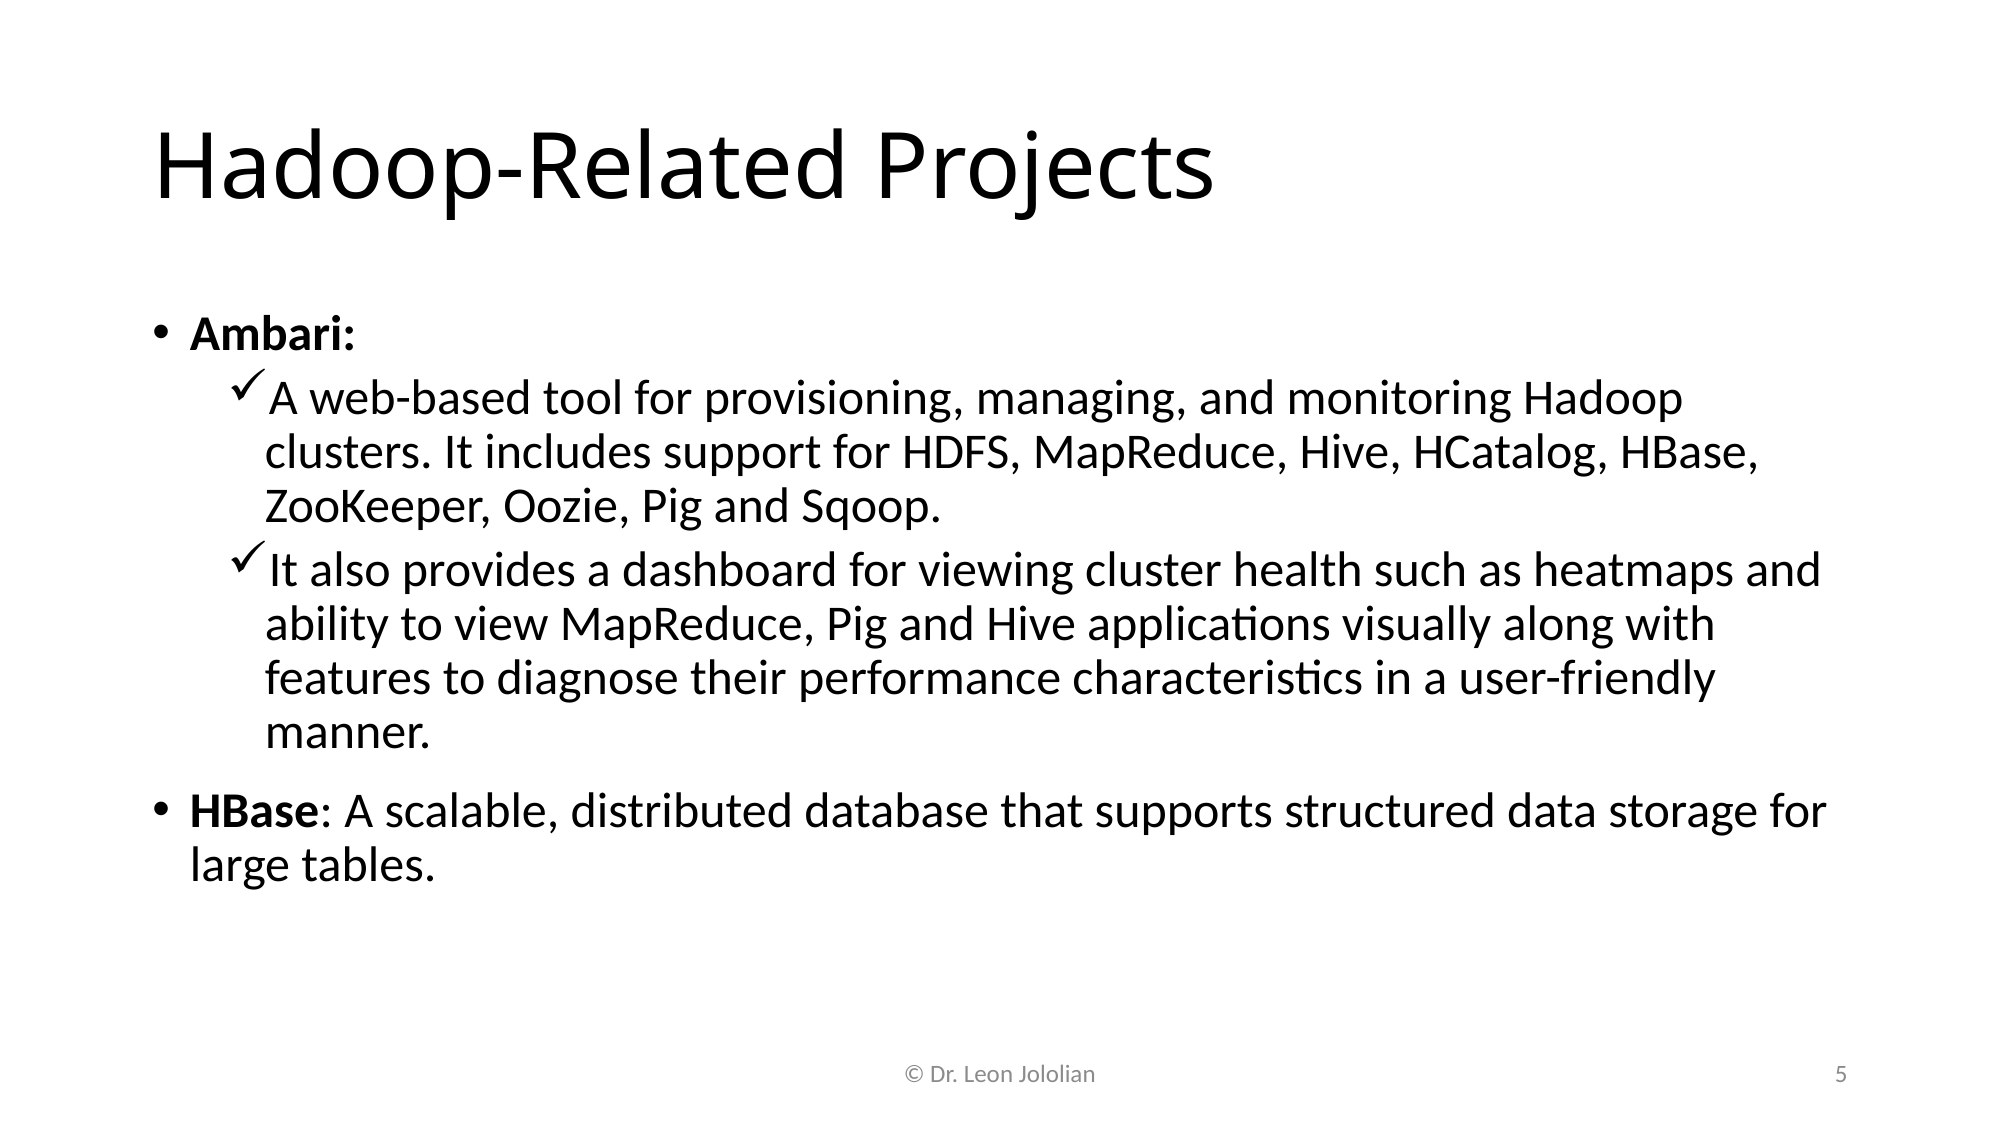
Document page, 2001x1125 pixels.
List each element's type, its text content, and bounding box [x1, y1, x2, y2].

slide_number 5 [1412, 1042, 1863, 1103]
footer © Dr. Leon Jololian [662, 1042, 1338, 1103]
title Hadoop-Related Projects [137, 59, 1863, 278]
list Ambari: A web-based tool for provisioning, managing, and monitoring Hadoop clusters. It includes support for HDFS, MapReduce, Hive, HCatalog, HBase, ZooKeeper, Oozie, Pig and Sqoop. It also provides a dashboard for viewing cluster health such as heatmaps and ability to view MapReduce, Pig and Hive applications visually along with features to diagnose their performance characteristics in a user-friendly manner. HBase: A scalable, distributed database that supports structured data storage for large tables. [137, 299, 1863, 1014]
